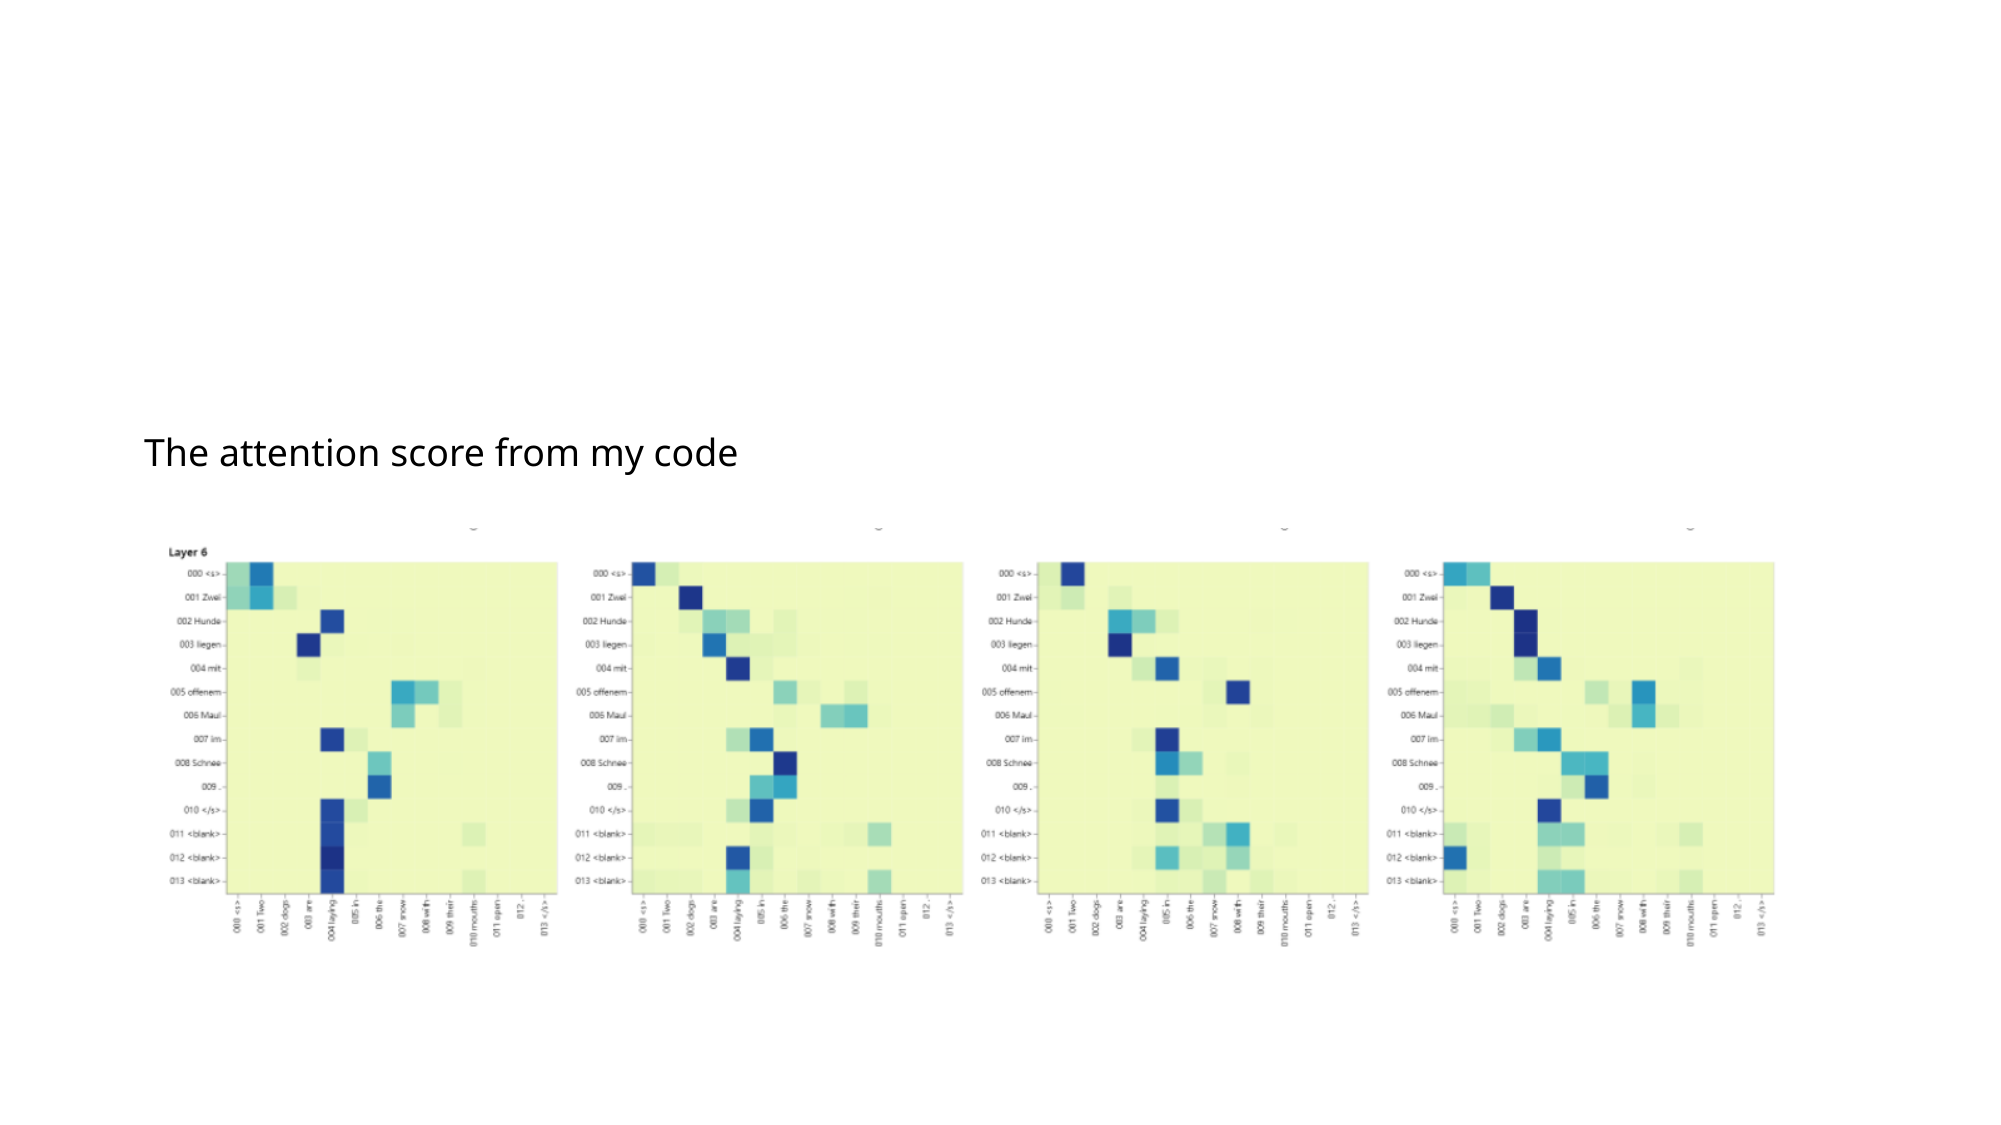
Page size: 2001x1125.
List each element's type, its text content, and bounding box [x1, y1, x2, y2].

picture [118, 528, 1847, 988]
text_box The attention score from my code [129, 422, 790, 482]
